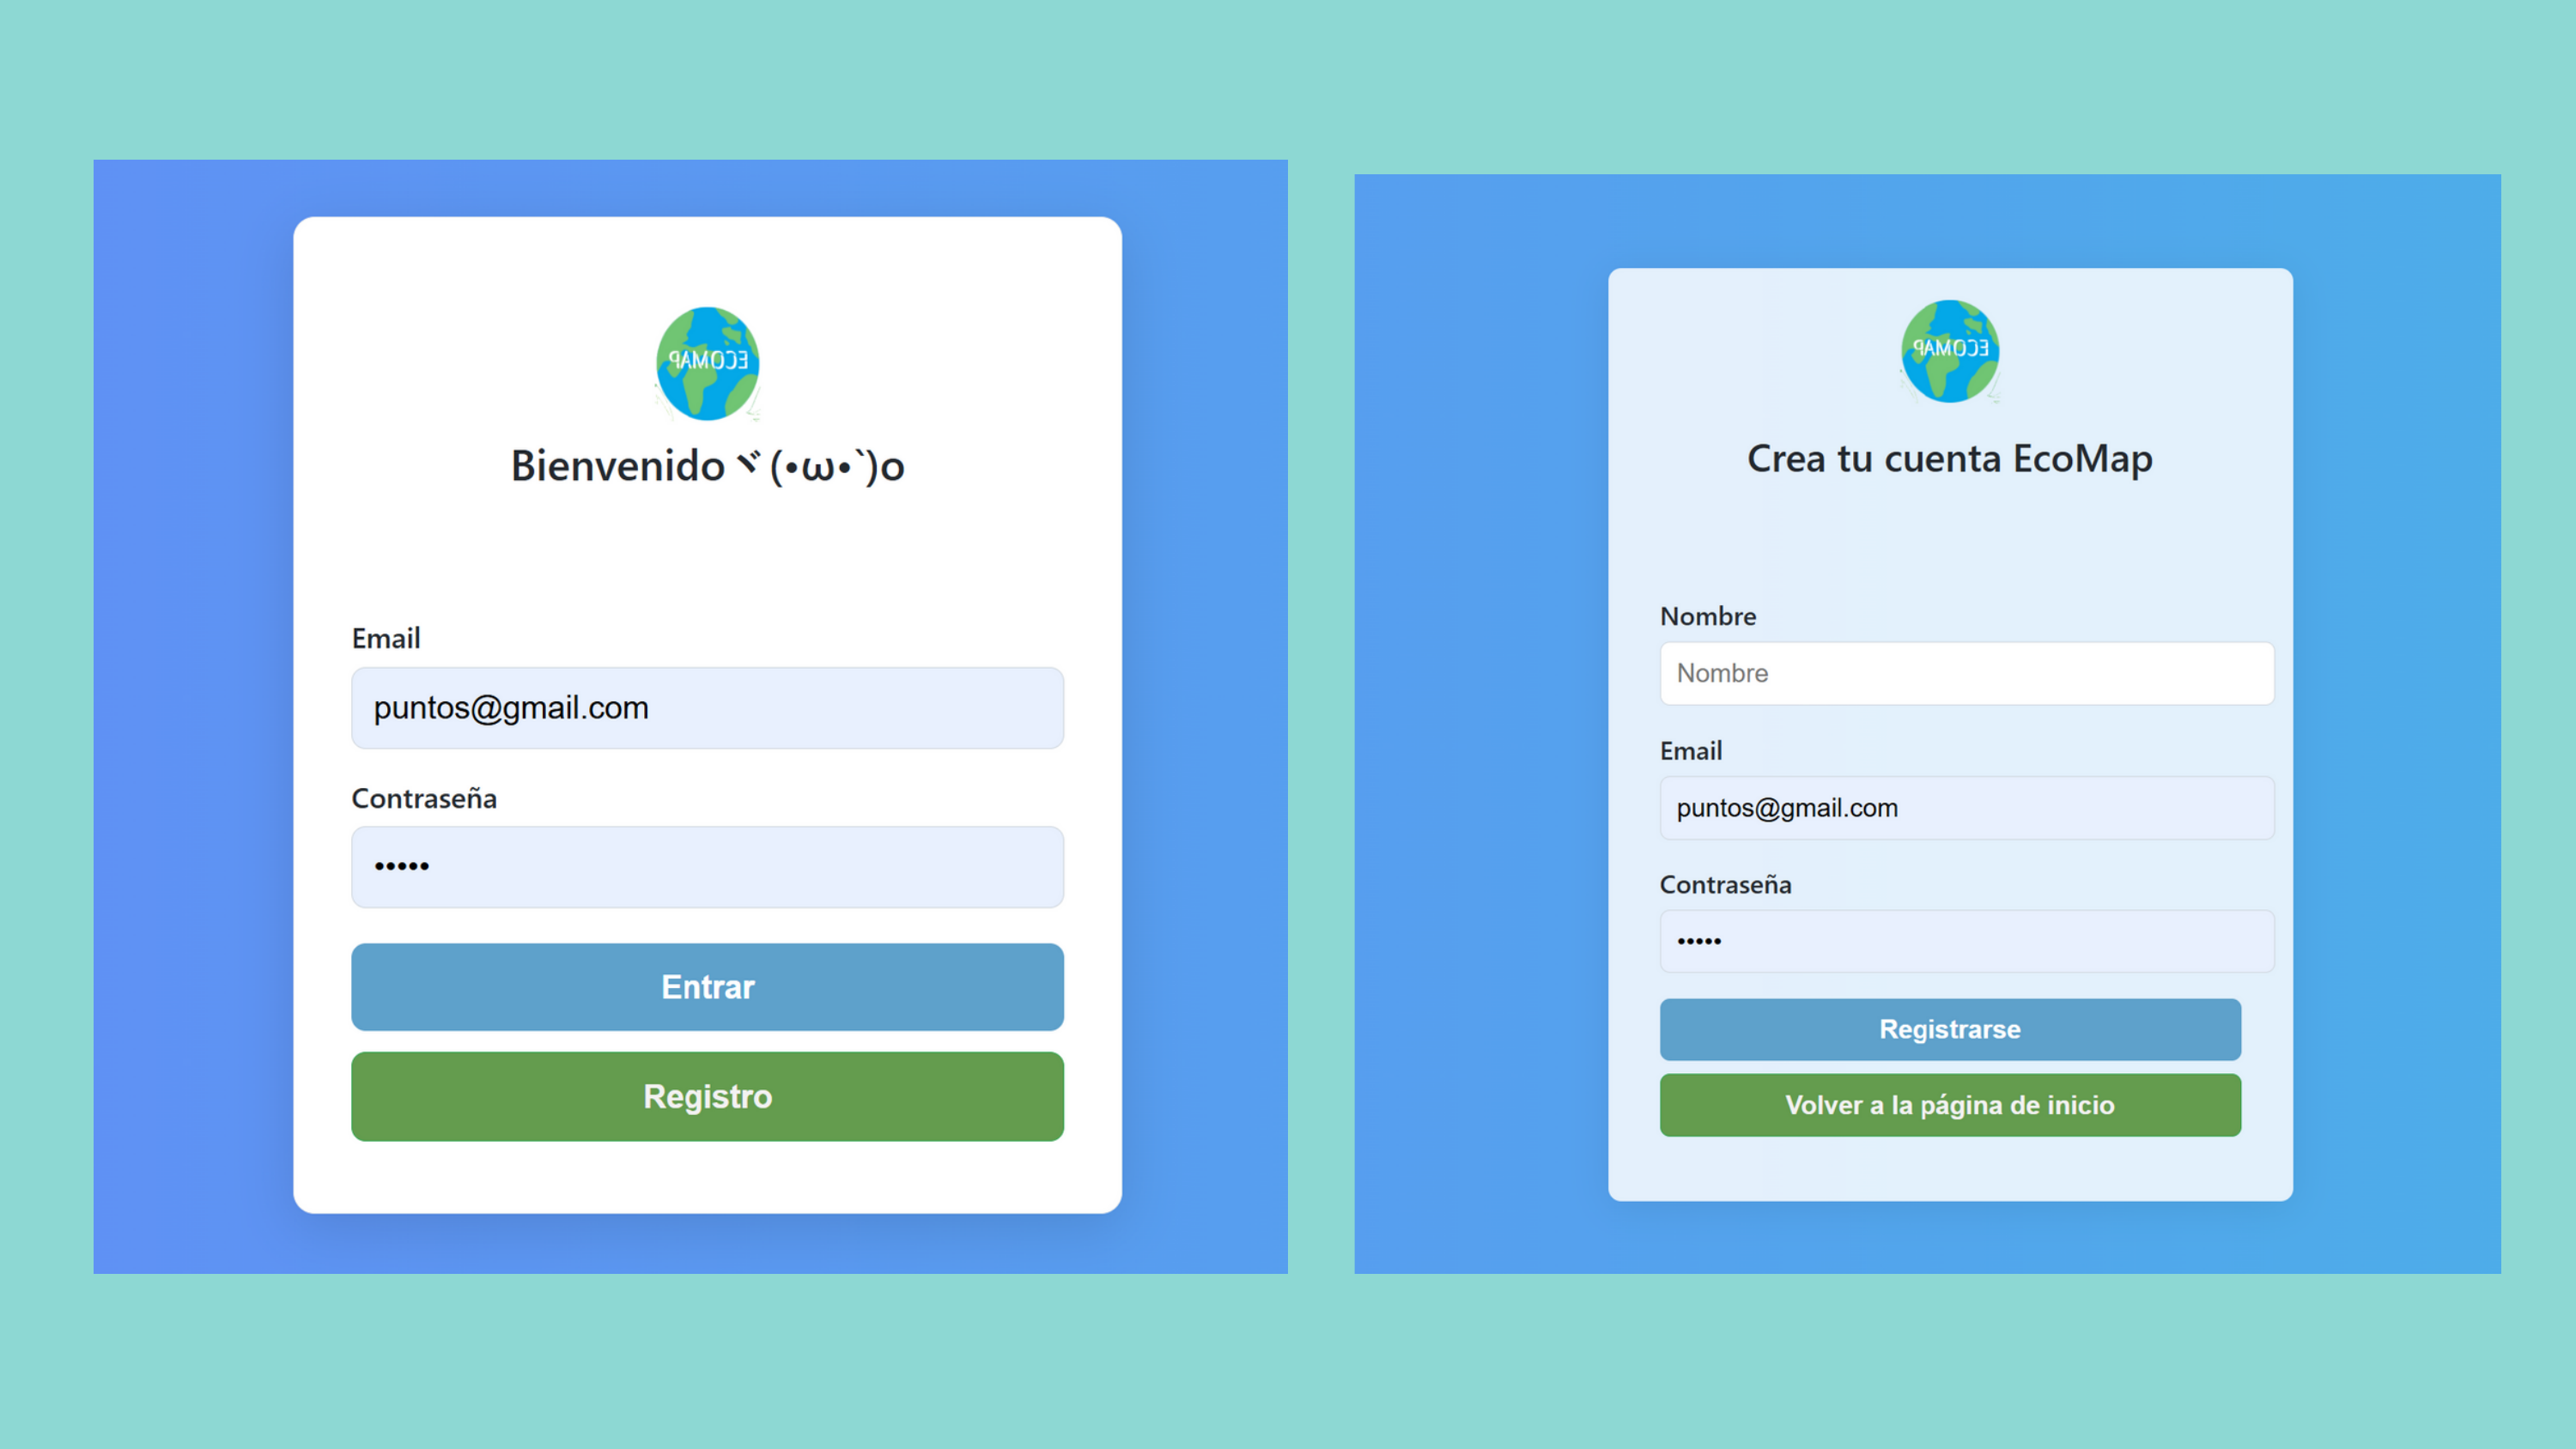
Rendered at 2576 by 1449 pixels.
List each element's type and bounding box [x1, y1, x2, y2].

text_box [1354, 174, 2502, 1274]
text_box [94, 160, 1289, 1274]
